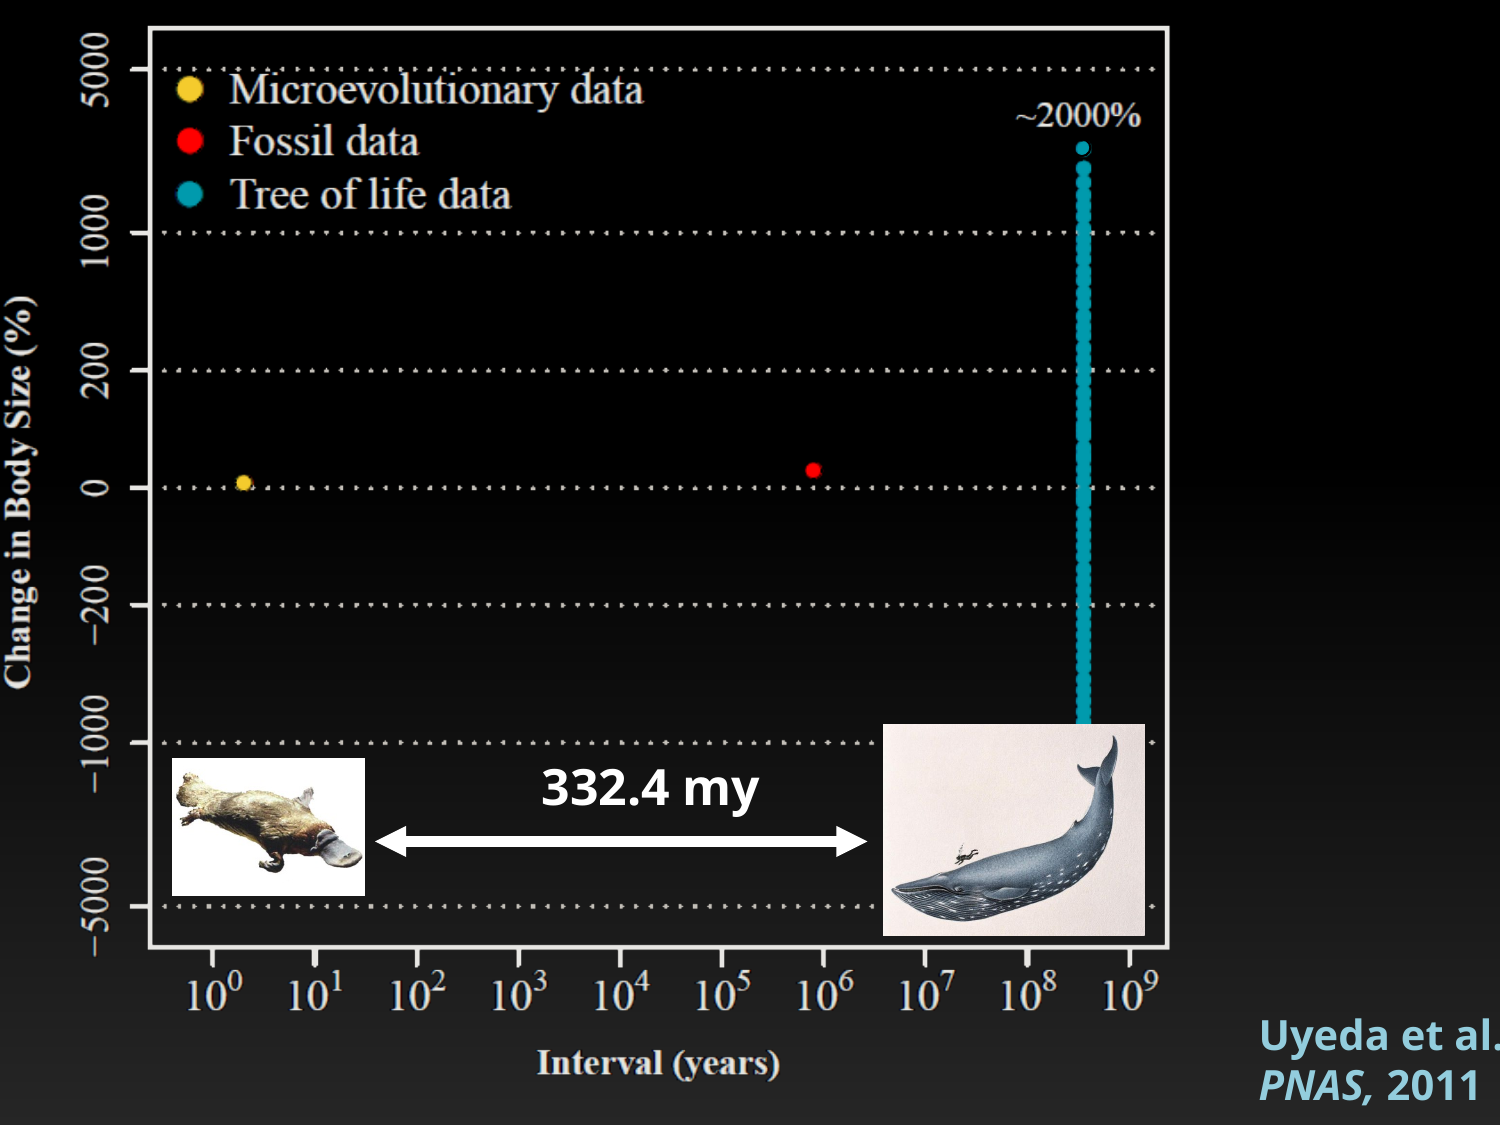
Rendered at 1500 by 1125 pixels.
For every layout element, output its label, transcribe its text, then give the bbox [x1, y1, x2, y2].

text_box Uyeda et al., PNAS, 2011 [1243, 1001, 1500, 1116]
picture [0, 0, 1238, 1125]
